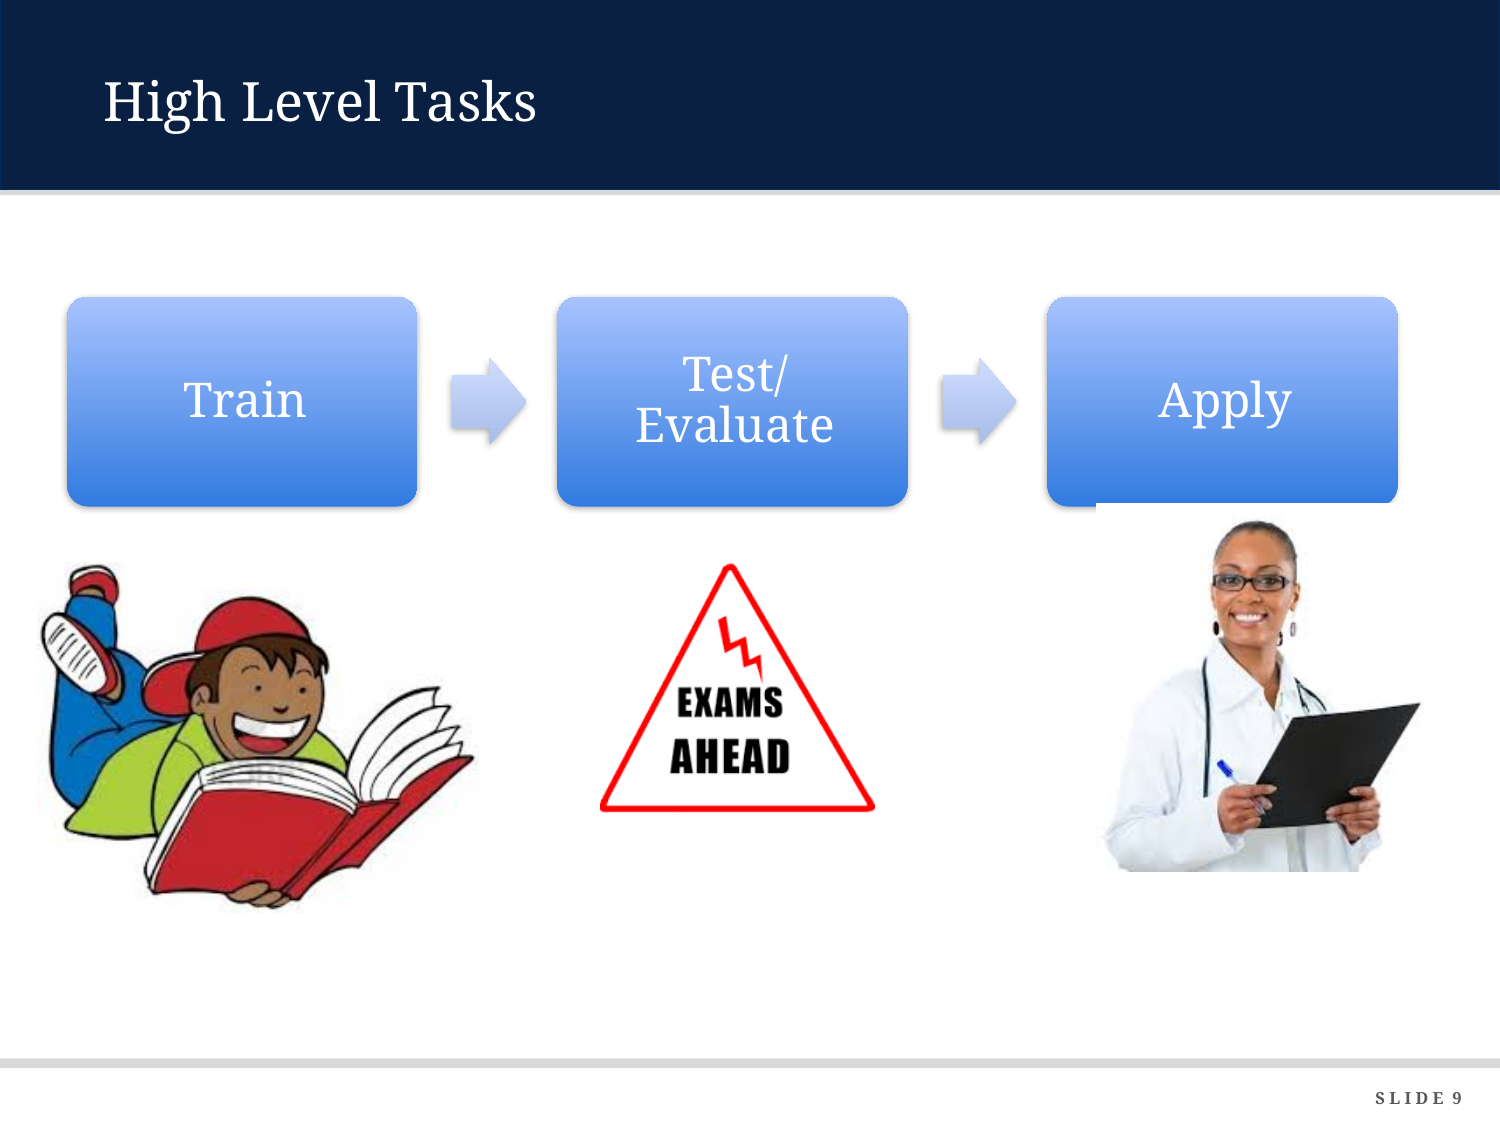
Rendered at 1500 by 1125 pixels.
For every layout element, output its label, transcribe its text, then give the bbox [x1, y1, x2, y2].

title High Level Tasks [88, 24, 1424, 176]
picture [37, 562, 479, 913]
picture [1095, 502, 1428, 873]
picture [599, 562, 875, 813]
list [65, 215, 1400, 588]
